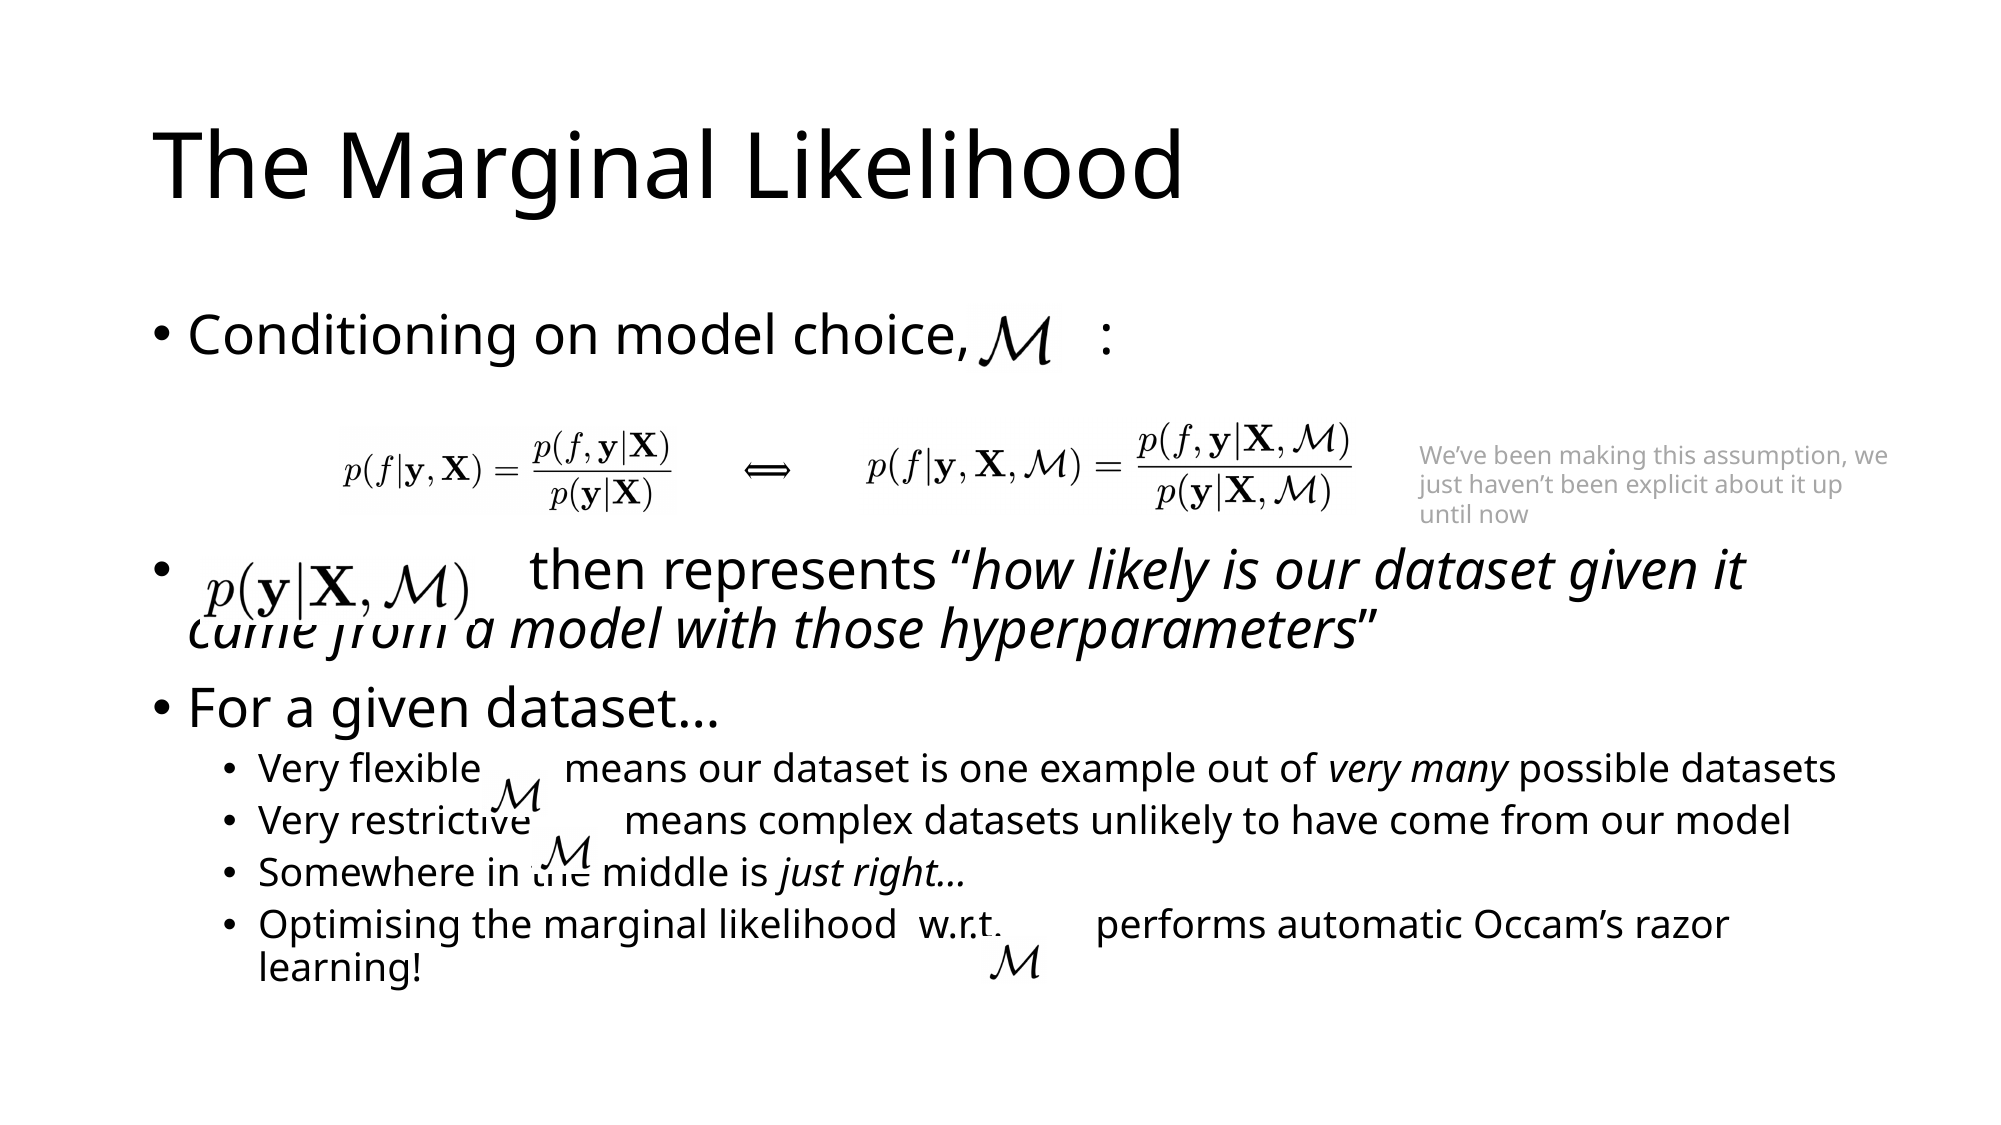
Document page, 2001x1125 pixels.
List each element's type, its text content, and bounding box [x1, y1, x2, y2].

picture [481, 769, 548, 818]
picture [199, 555, 476, 625]
picture [965, 303, 1063, 373]
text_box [339, 416, 1917, 516]
title The Marginal Likelihood [137, 59, 1863, 278]
list Conditioning on model choice, : then represents “how likely is our dataset given it came from a model with those hyperparameters” For a given dataset… Very flexible means our dataset is one example out of very many possible datasets Very restrictive means complex datasets unlikely to have come from our model Somewhere in the middle is just right… Optimising the marginal likelihood w.r.t. performs automatic Occam’s razor learning! [137, 299, 1863, 1014]
picture [532, 826, 599, 875]
picture [980, 936, 1047, 984]
